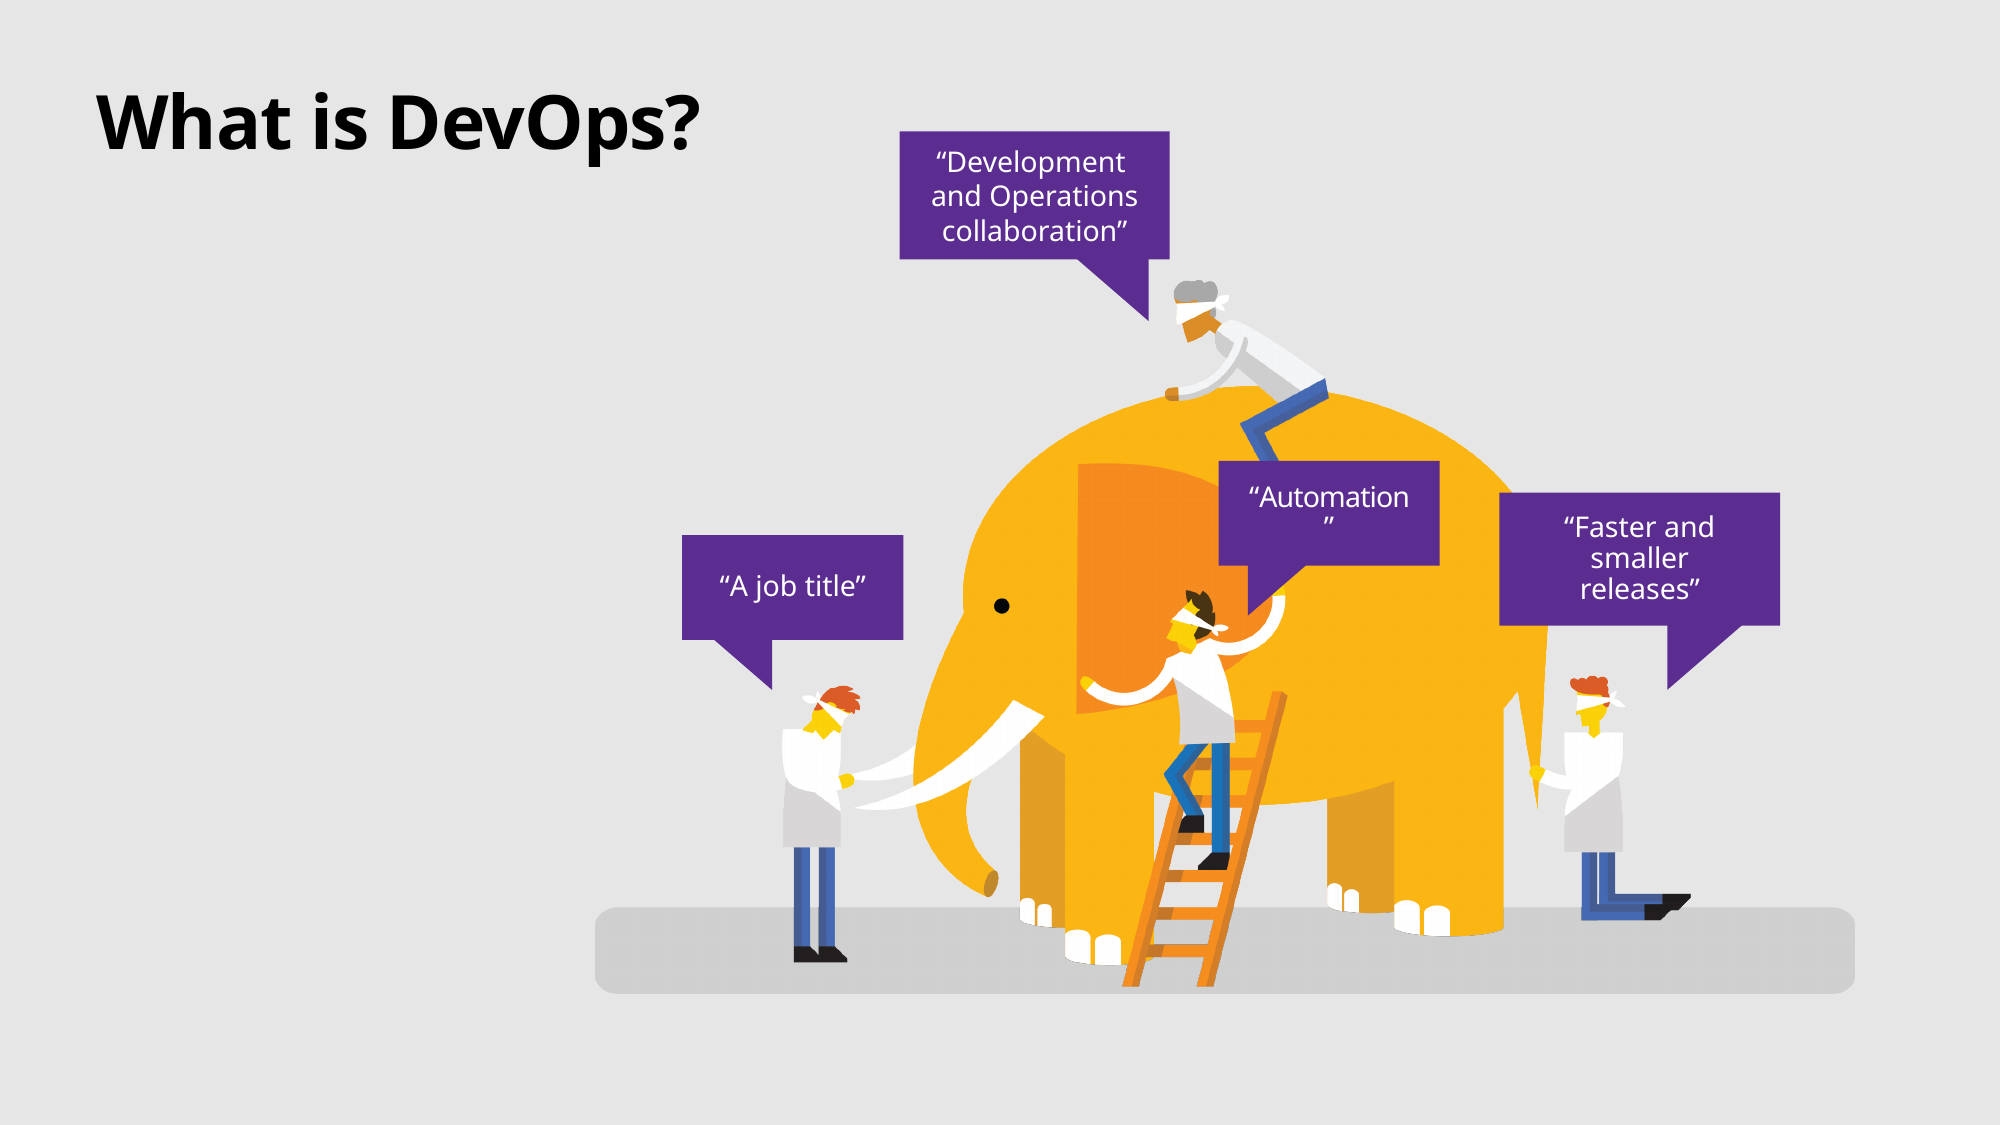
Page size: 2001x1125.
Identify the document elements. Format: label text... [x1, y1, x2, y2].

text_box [899, 131, 1170, 322]
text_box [681, 534, 904, 691]
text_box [1218, 460, 1440, 617]
picture [595, 279, 1856, 994]
title What is DevOps? [96, 75, 1904, 166]
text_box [1499, 492, 1781, 691]
